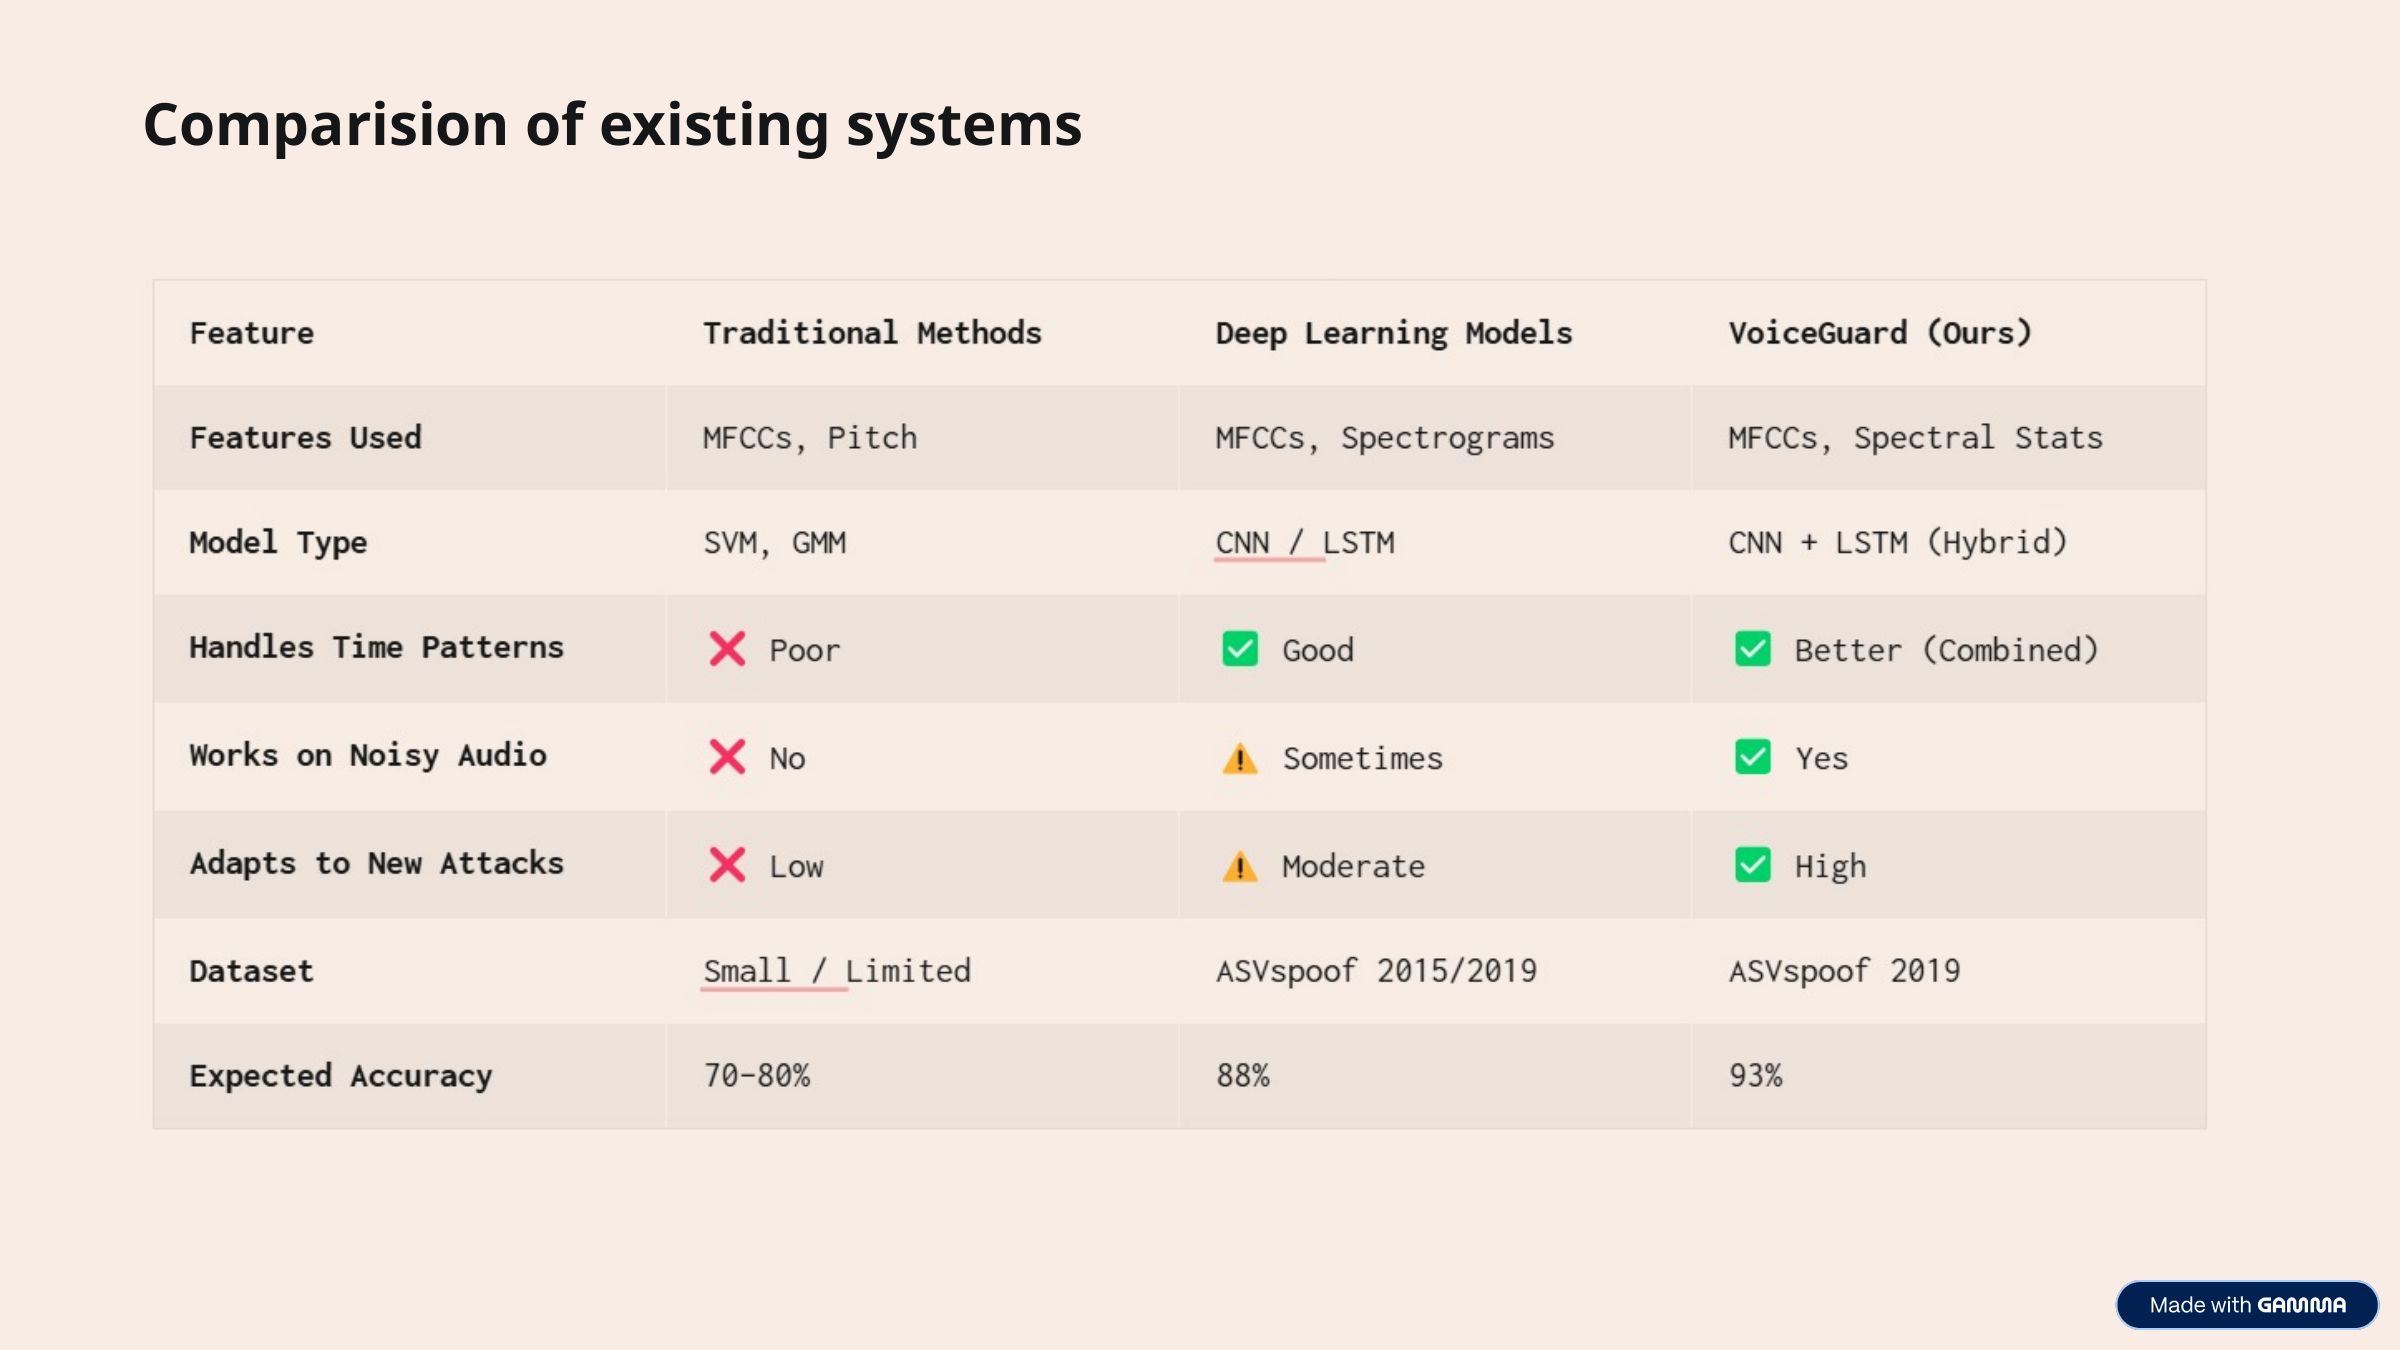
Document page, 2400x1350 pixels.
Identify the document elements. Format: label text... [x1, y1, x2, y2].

picture [2106, 1271, 2389, 1339]
text_box Comparision of existing systems [128, 82, 1427, 165]
picture [127, 266, 2209, 1135]
